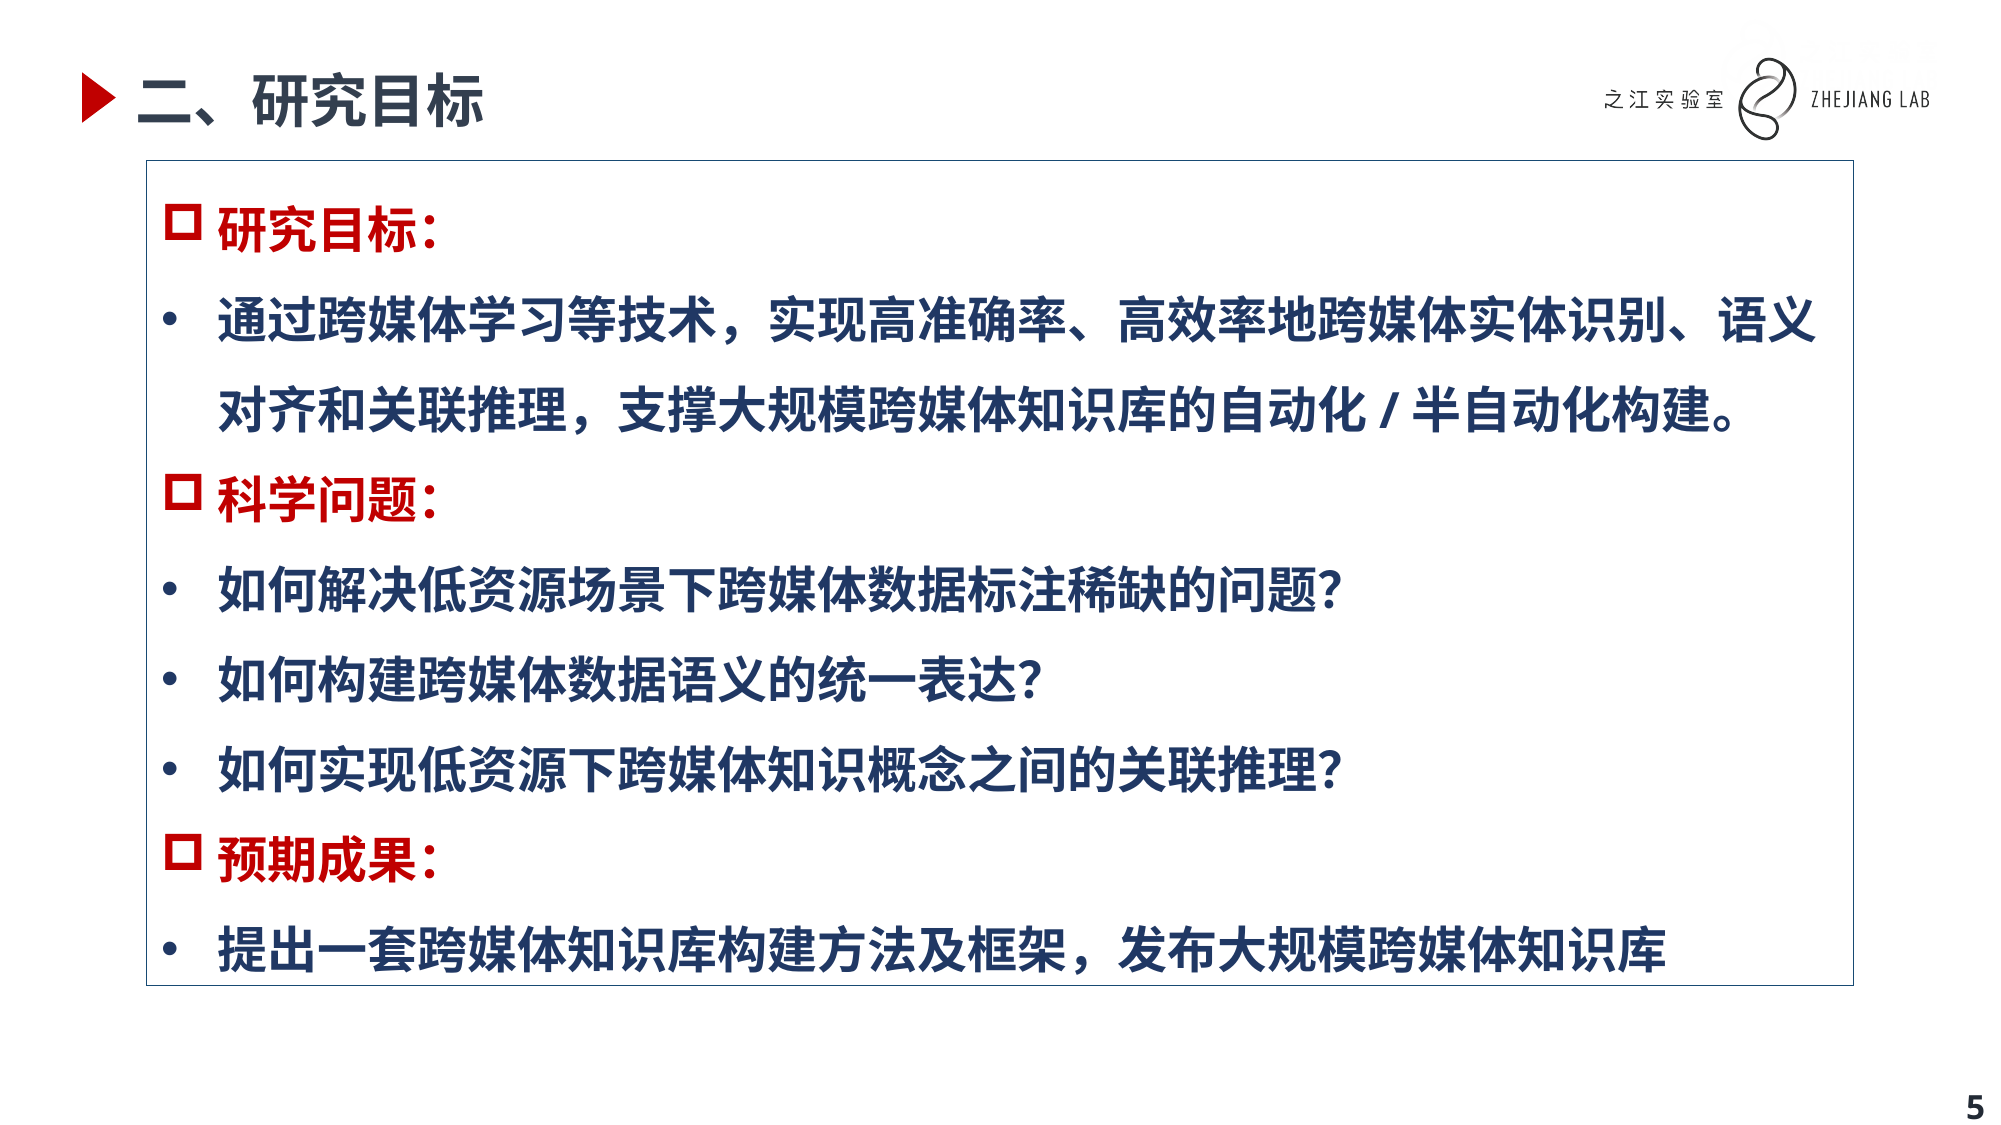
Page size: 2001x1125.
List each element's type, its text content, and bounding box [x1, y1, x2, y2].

text_box 研究目标： 通过跨媒体学习等技术，实现高准确率、高效率地跨媒体实体识别、语义对齐和关联推理，支撑大规模跨媒体知识库的自动化/半自动化构建。 科学问题： 如何解决低资源场景下跨媒体数据标注稀缺的问题？ 如何构建跨媒体数据语义的统一表达？ 如何实现低资源下跨媒体知识概念之间的关联推理？ 预期成果： 提出一套跨媒体知识库构建方法及框架，发布大规模跨媒体知识库 [146, 160, 1854, 986]
title 二、研究目标 [120, 71, 1846, 126]
picture [1561, 9, 1973, 189]
